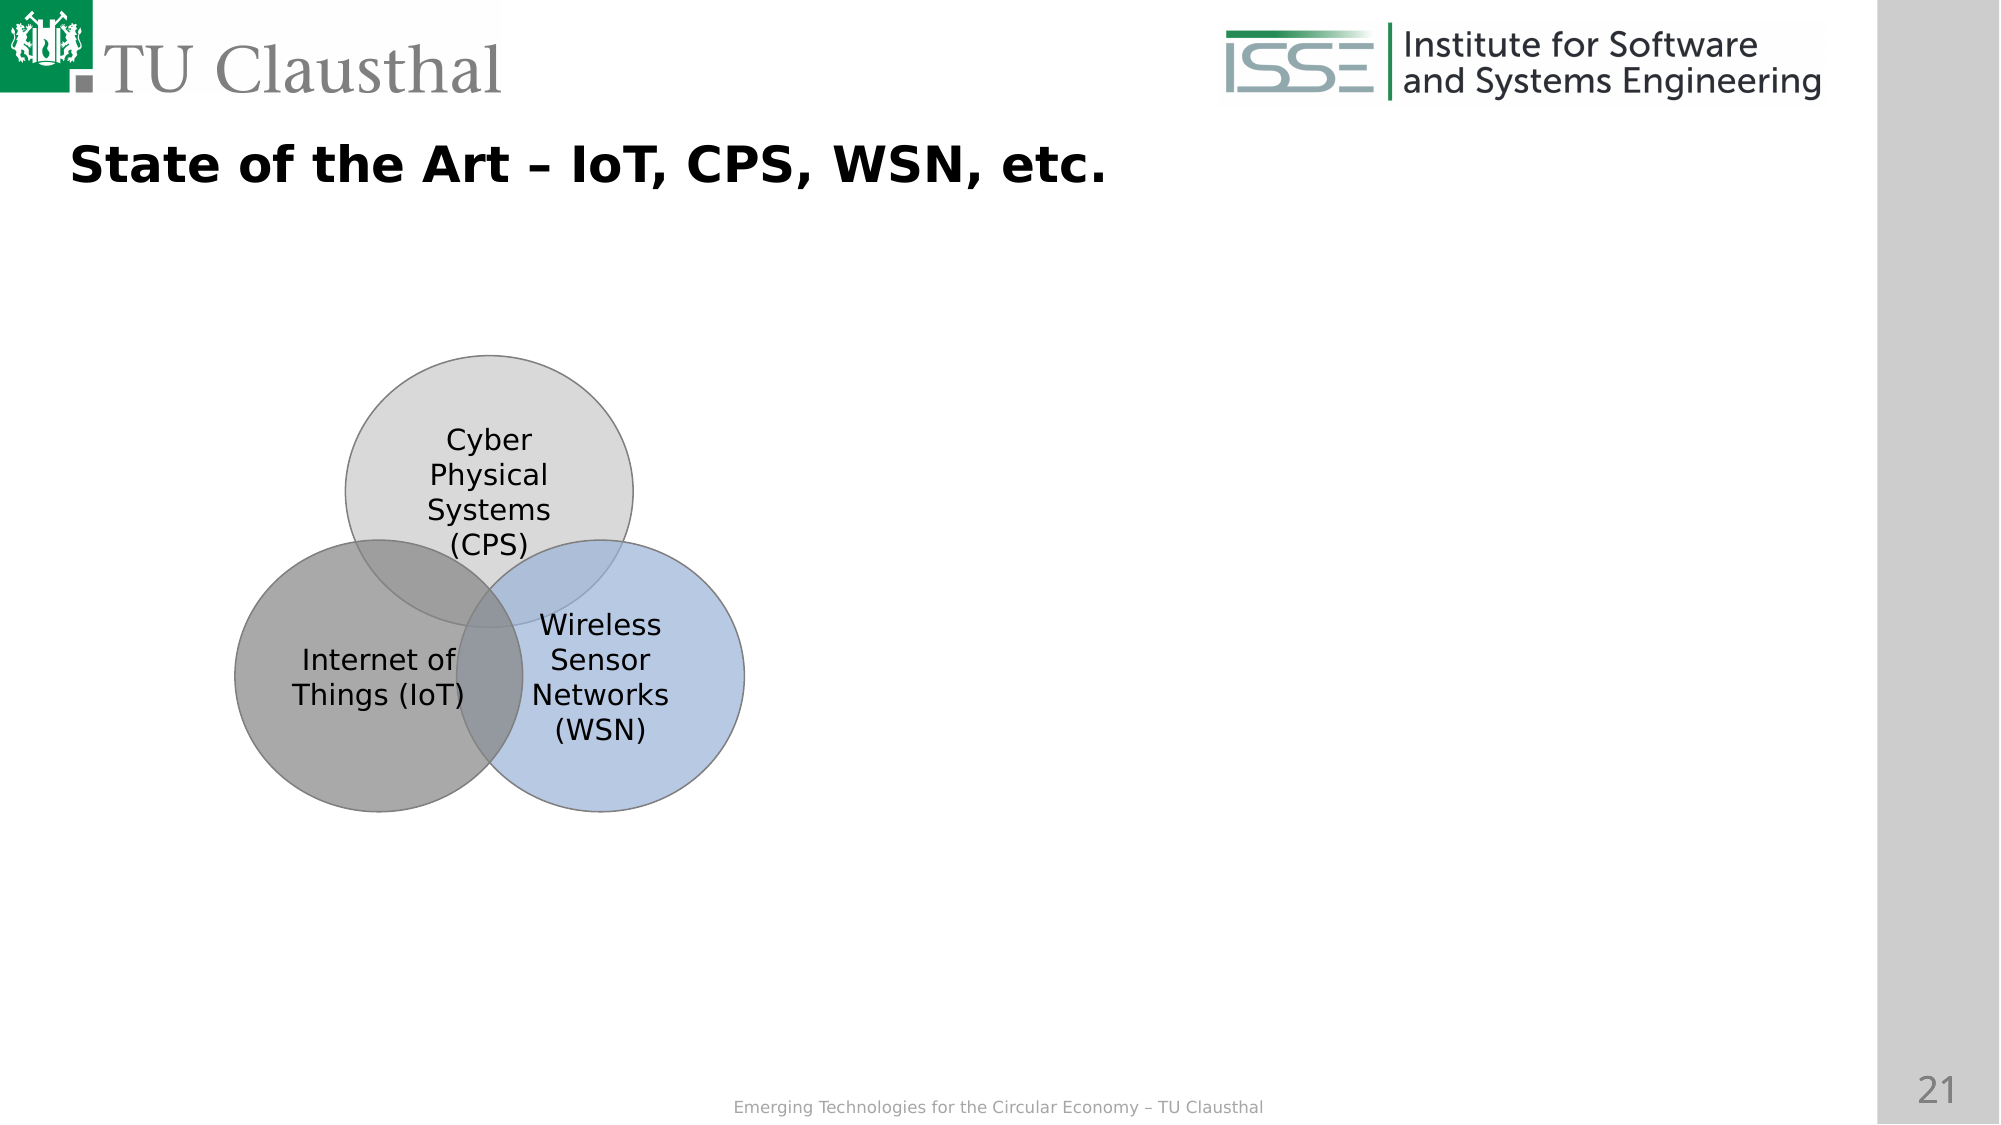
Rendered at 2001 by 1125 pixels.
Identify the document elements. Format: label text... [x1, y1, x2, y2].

text_box Wireless Sensor Networks (WSN) [490, 539, 746, 813]
picture [1218, 22, 1826, 107]
text_box Internet of Things (IoT) [233, 539, 524, 813]
text_box State of the Art – IoT, CPS, WSN, etc. [54, 125, 1818, 207]
text_box Cyber Physical Systems (CPS) [344, 354, 635, 587]
picture [0, 0, 501, 93]
